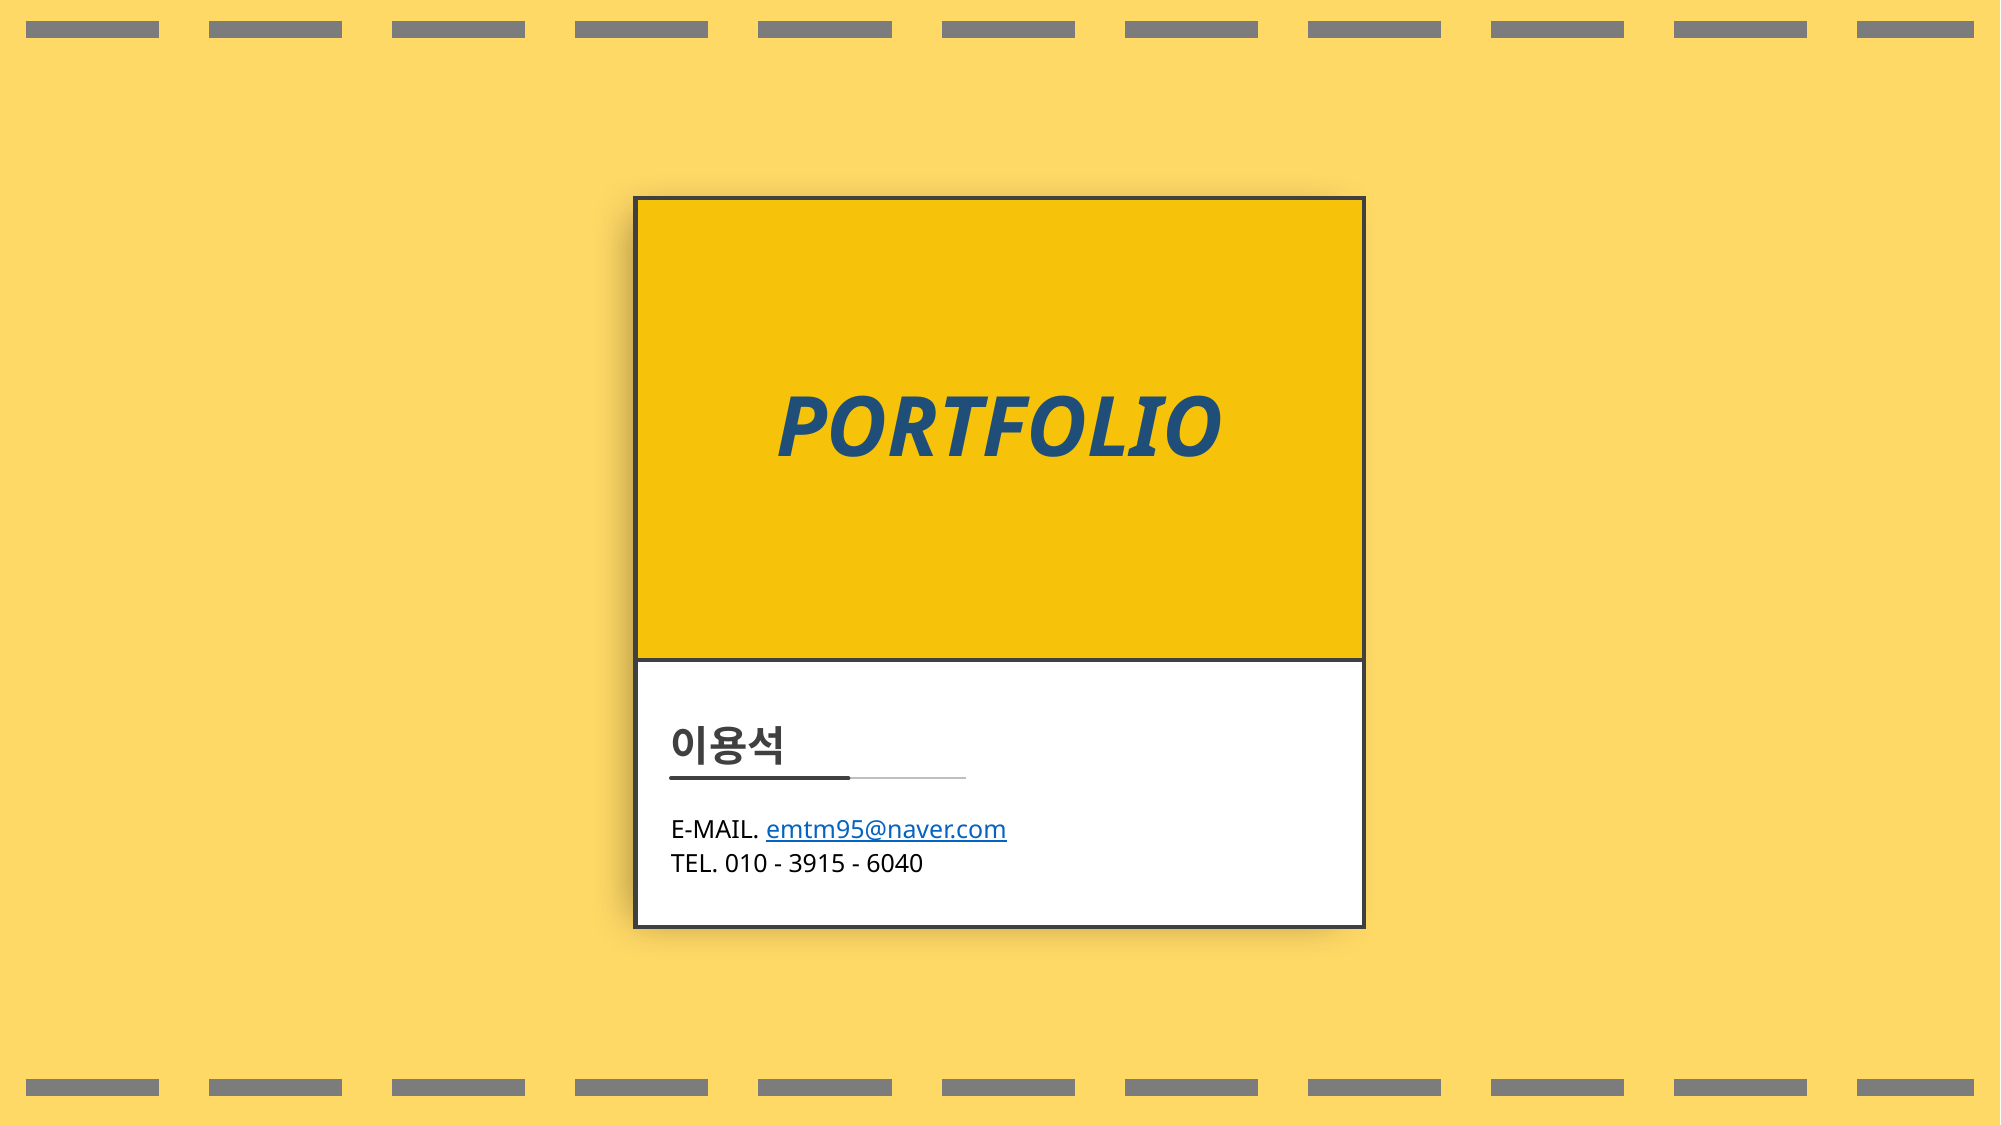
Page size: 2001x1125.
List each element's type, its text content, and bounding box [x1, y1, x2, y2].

text_box E-MAIL. emtm95@naver.com TEL. 010 - 3915 - 6040 [656, 805, 1084, 885]
text_box 이용석 [655, 712, 1042, 778]
text_box [0, 0, 2000, 1125]
text_box PORTFOLIO [634, 197, 1365, 659]
text_box [634, 659, 1365, 928]
